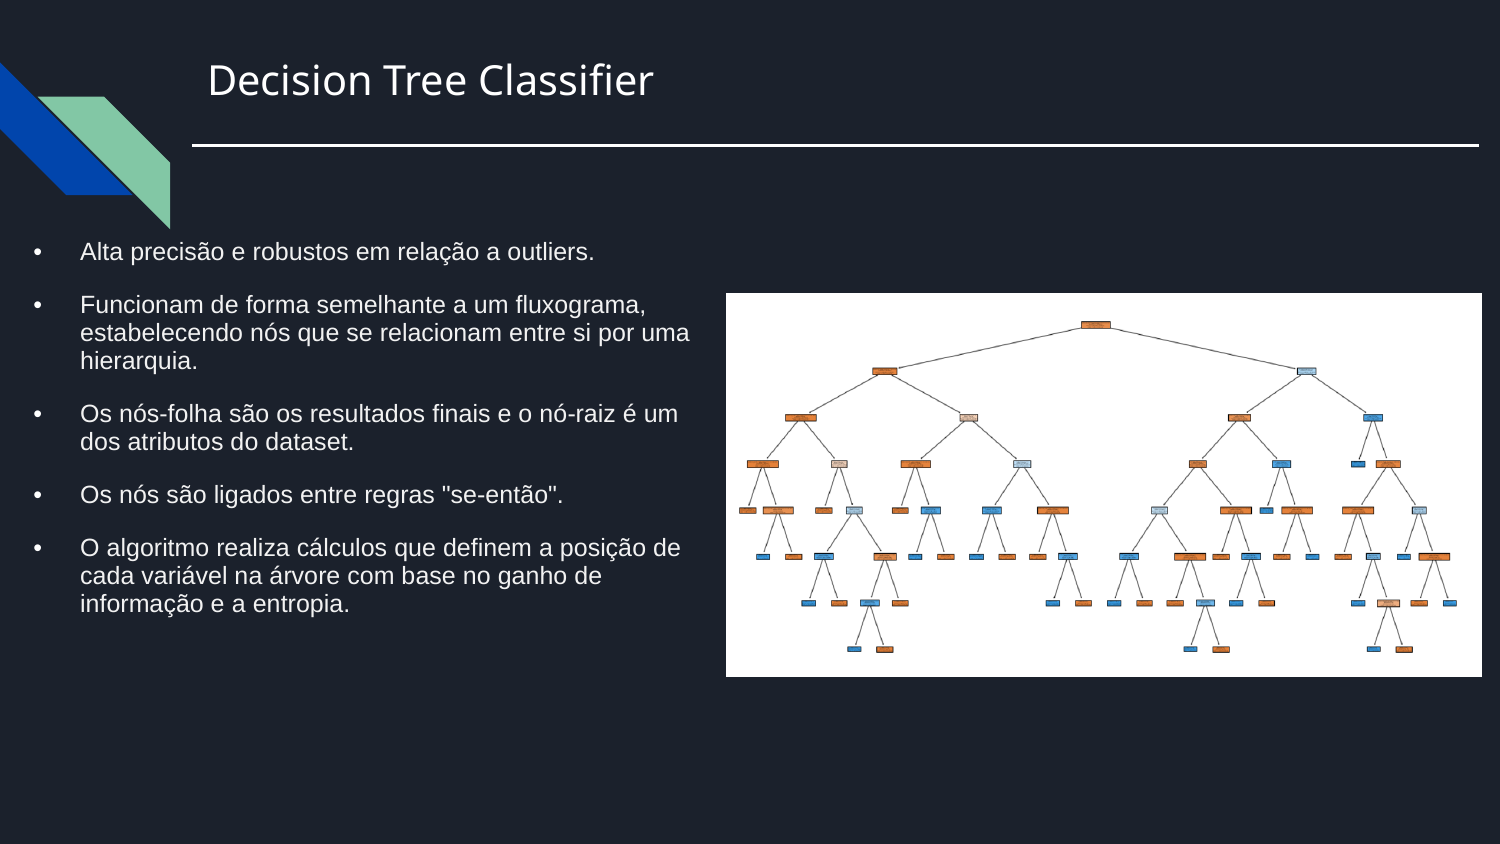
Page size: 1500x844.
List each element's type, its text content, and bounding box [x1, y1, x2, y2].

text_box Decision Tree Classifier [192, 35, 945, 123]
text_box Alta precisão e robustos em relação a outliers. Funcionam de forma semelhante a um fluxograma, estabelecendo nós que se relacionam entre si por uma hierarquia. Os nós-folha são os resultados finais e o nó-raiz é um dos atributos do dataset. Os nós são ligados entre regras "se-então". O algoritmo realiza cálculos que definem a posição de cada variável na árvore com base no ganho de informação e a entropia. [18, 222, 722, 808]
picture [726, 292, 1482, 677]
